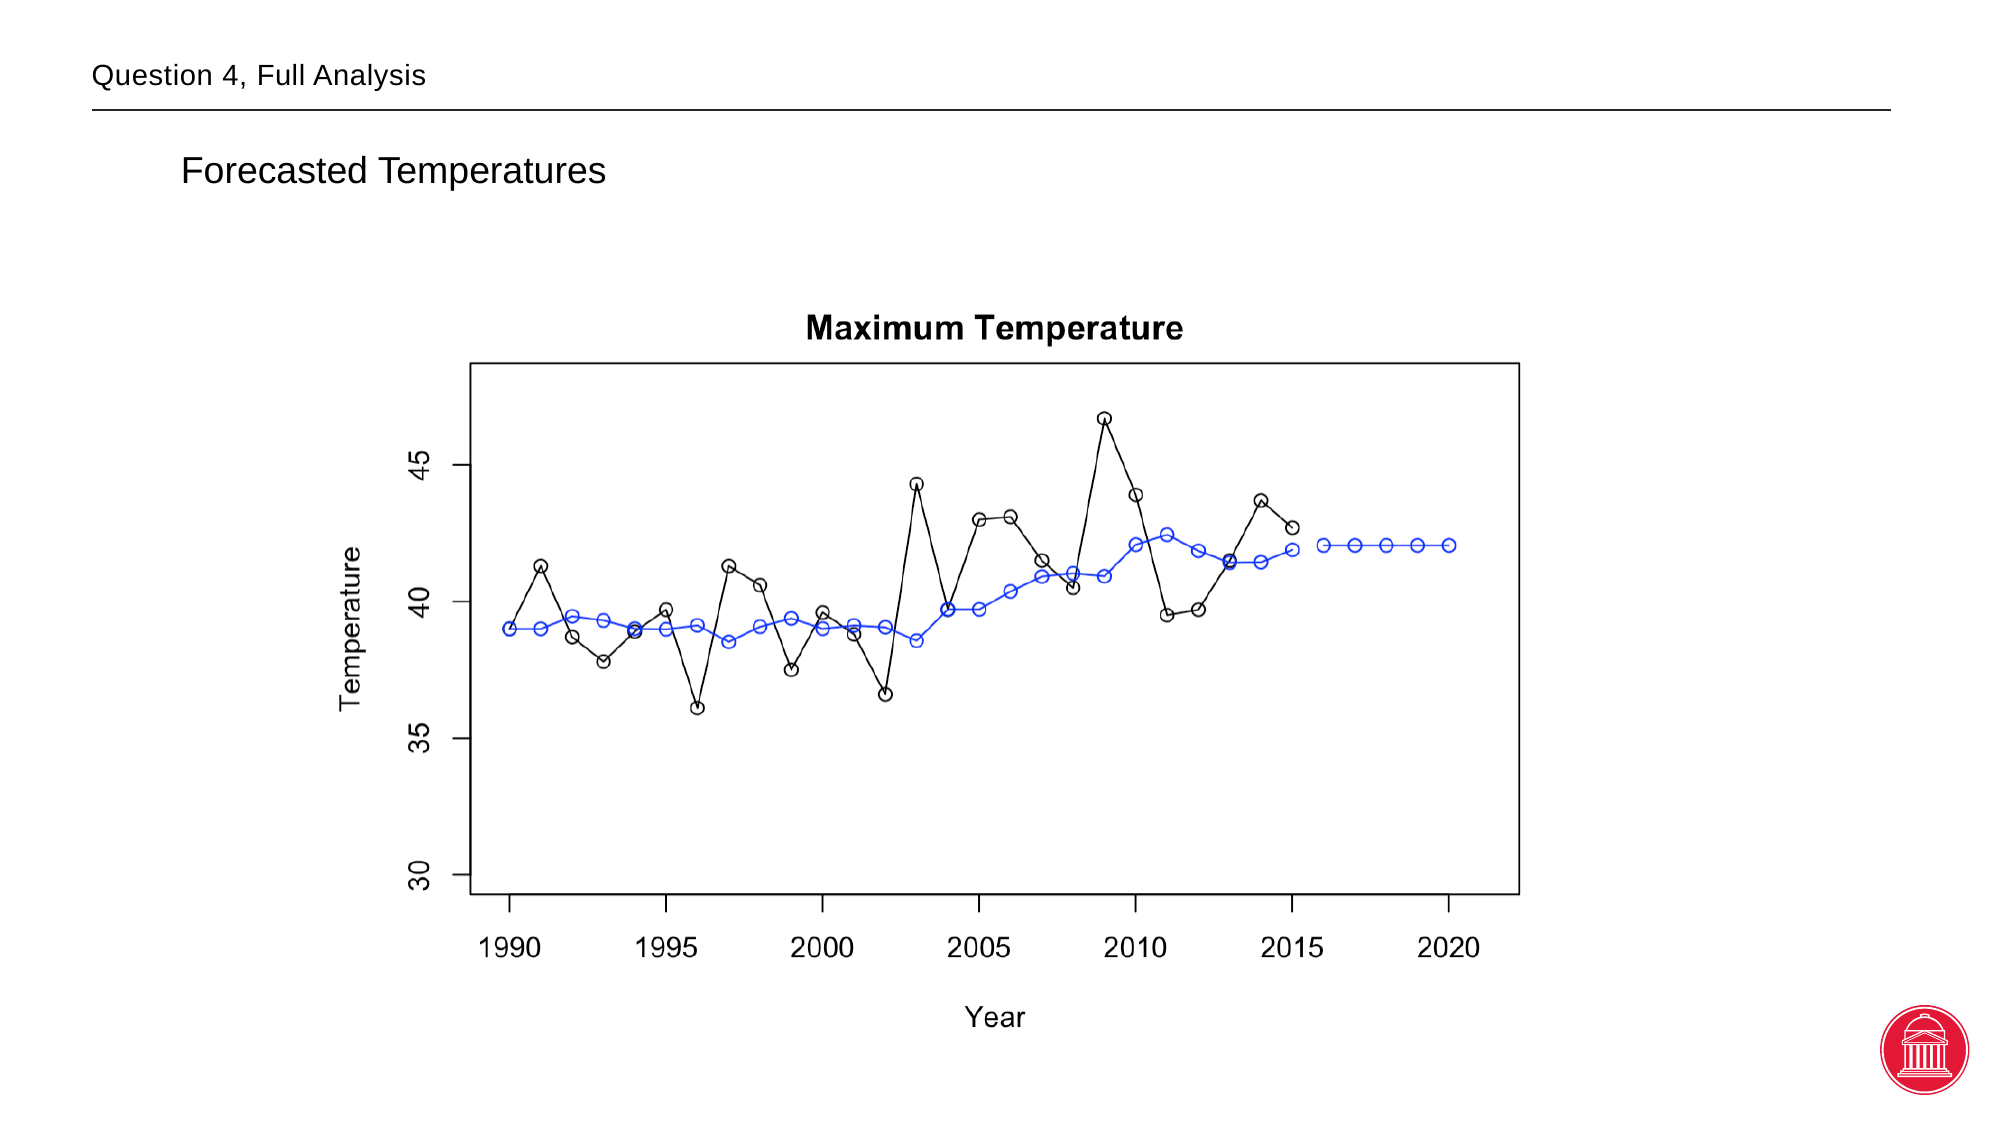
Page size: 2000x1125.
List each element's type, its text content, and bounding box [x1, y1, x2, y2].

picture [312, 256, 1687, 1058]
text_box Forecasted Temperatures [166, 138, 750, 198]
title Question 4, Full Analysis [91, 42, 1892, 110]
